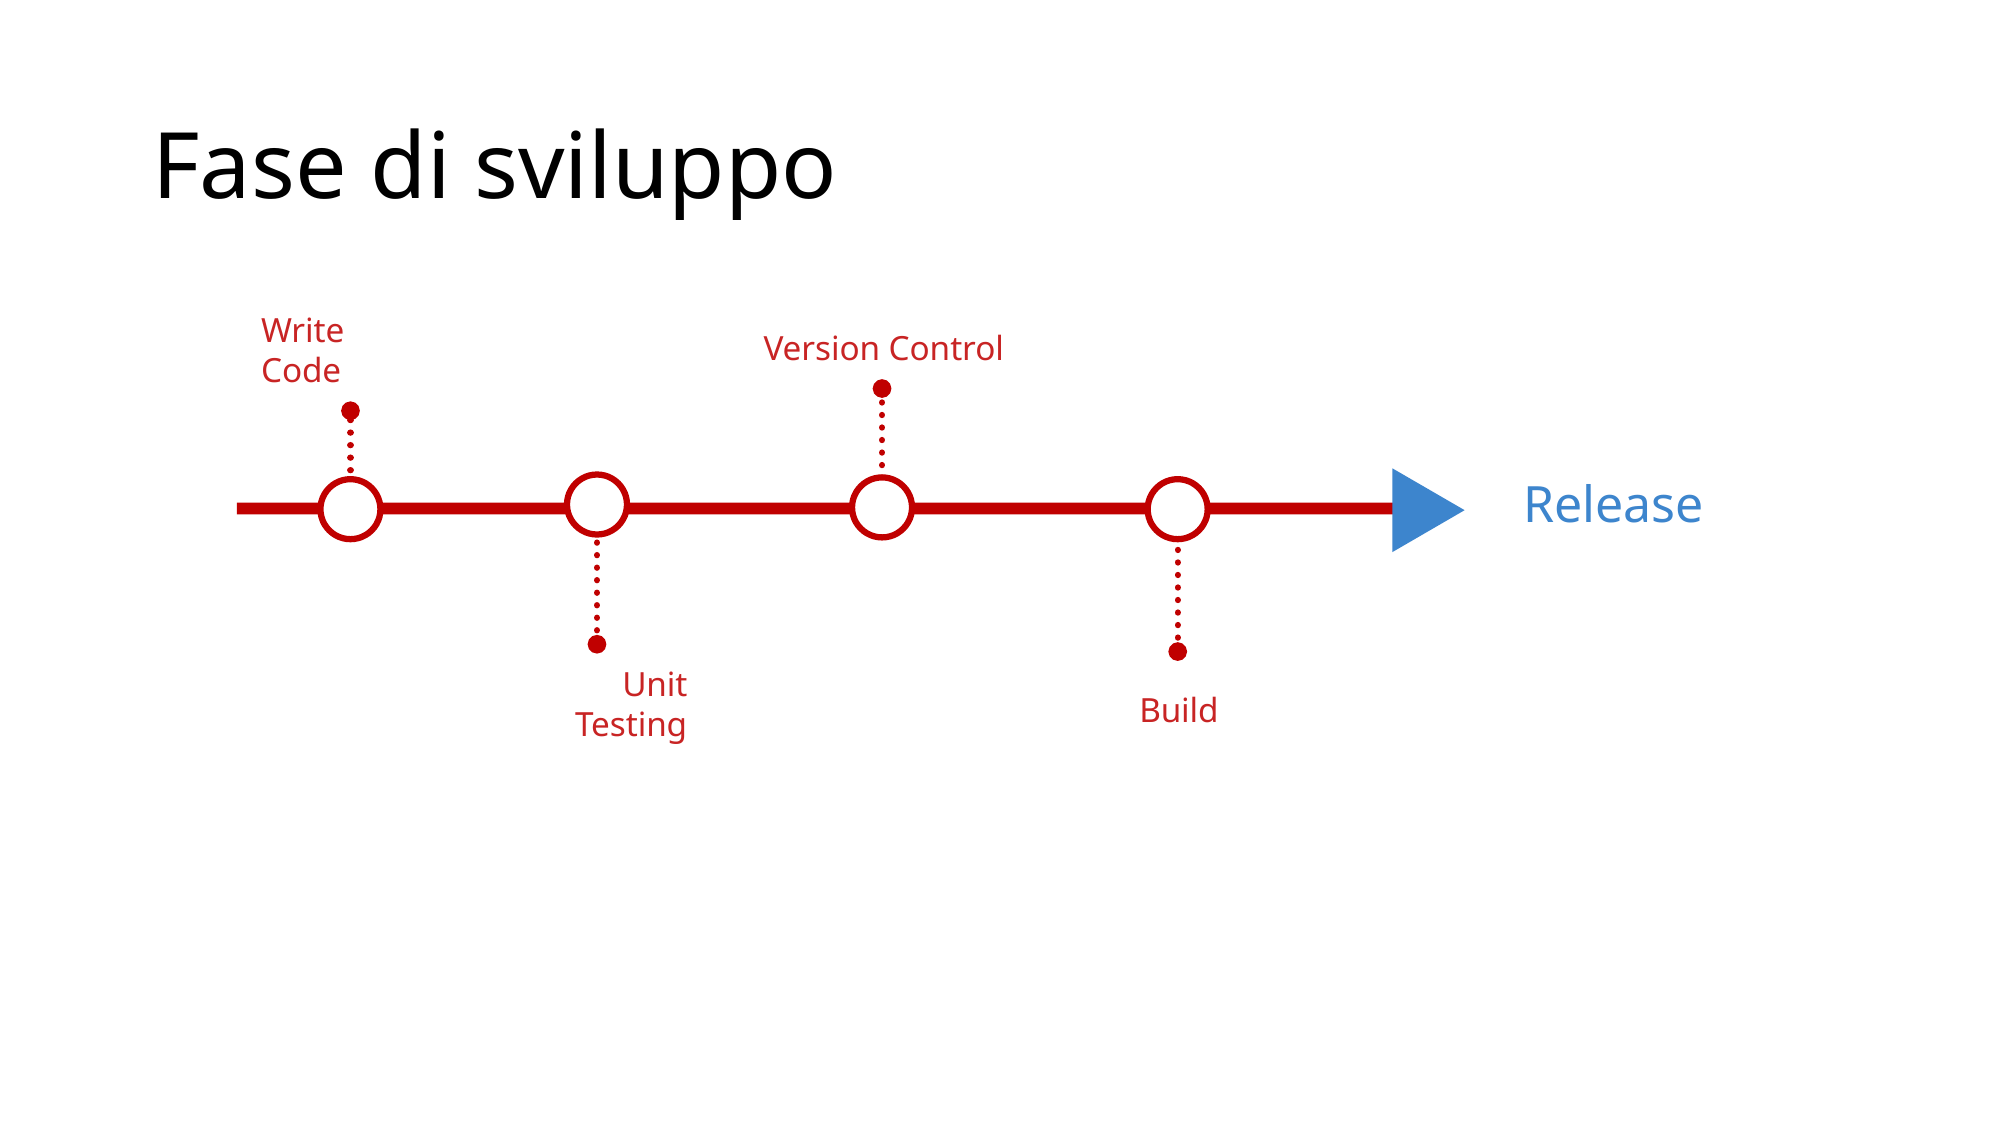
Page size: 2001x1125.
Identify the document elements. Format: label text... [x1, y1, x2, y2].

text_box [236, 317, 1709, 730]
title Fase di sviluppo [137, 59, 1863, 278]
